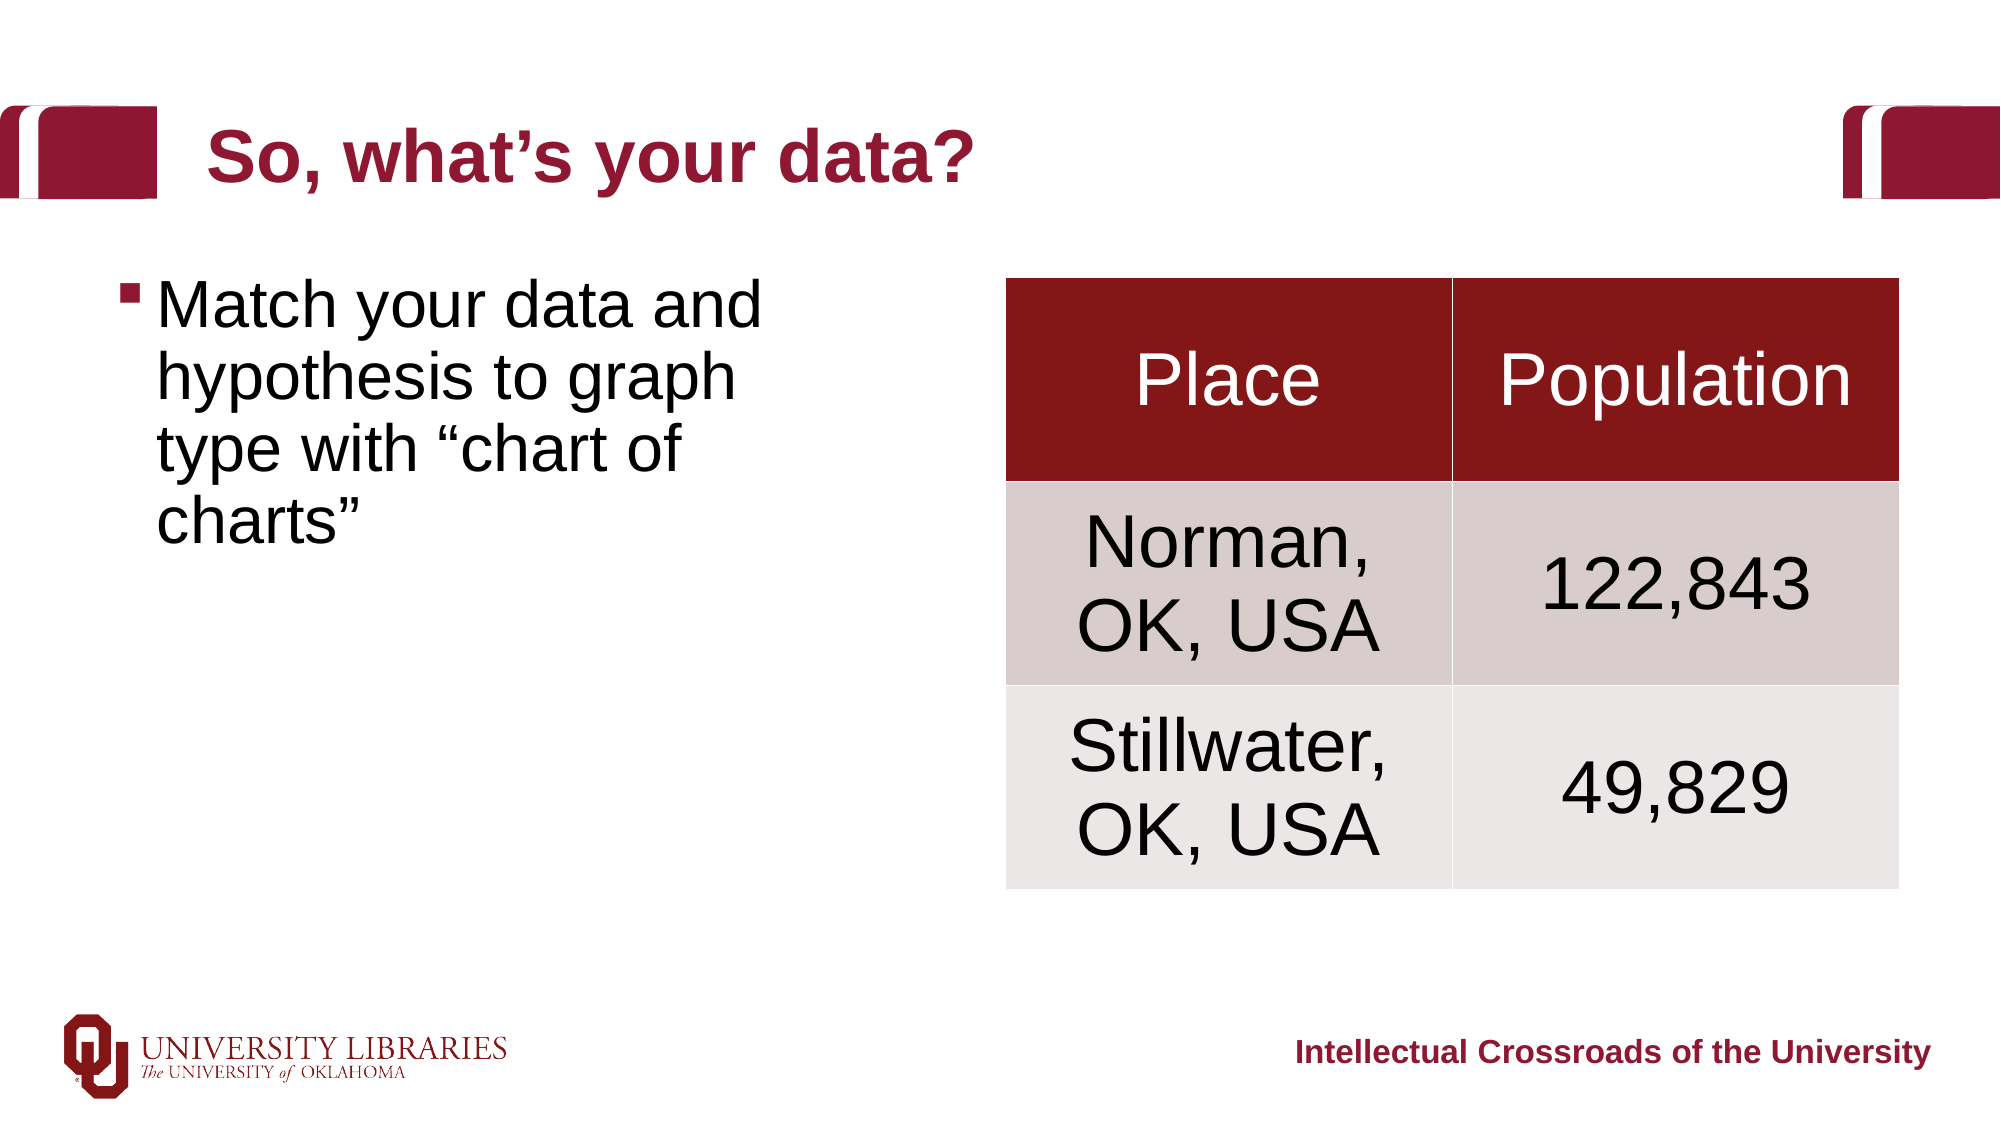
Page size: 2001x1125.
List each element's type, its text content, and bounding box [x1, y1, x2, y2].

picture [41, 988, 532, 1112]
table_cell 122,843 [1453, 482, 1899, 685]
table_header Place [1006, 278, 1452, 481]
table_header Population [1453, 278, 1899, 481]
list Match your data and hypothesis to graph type with “chart of charts” [99, 262, 853, 939]
table_cell 49,829 [1453, 686, 1899, 889]
text_box [137, 59, 1863, 278]
table_cell Stillwater, OK, USA [1006, 686, 1452, 889]
table_cell Norman, OK, USA [1006, 482, 1452, 685]
